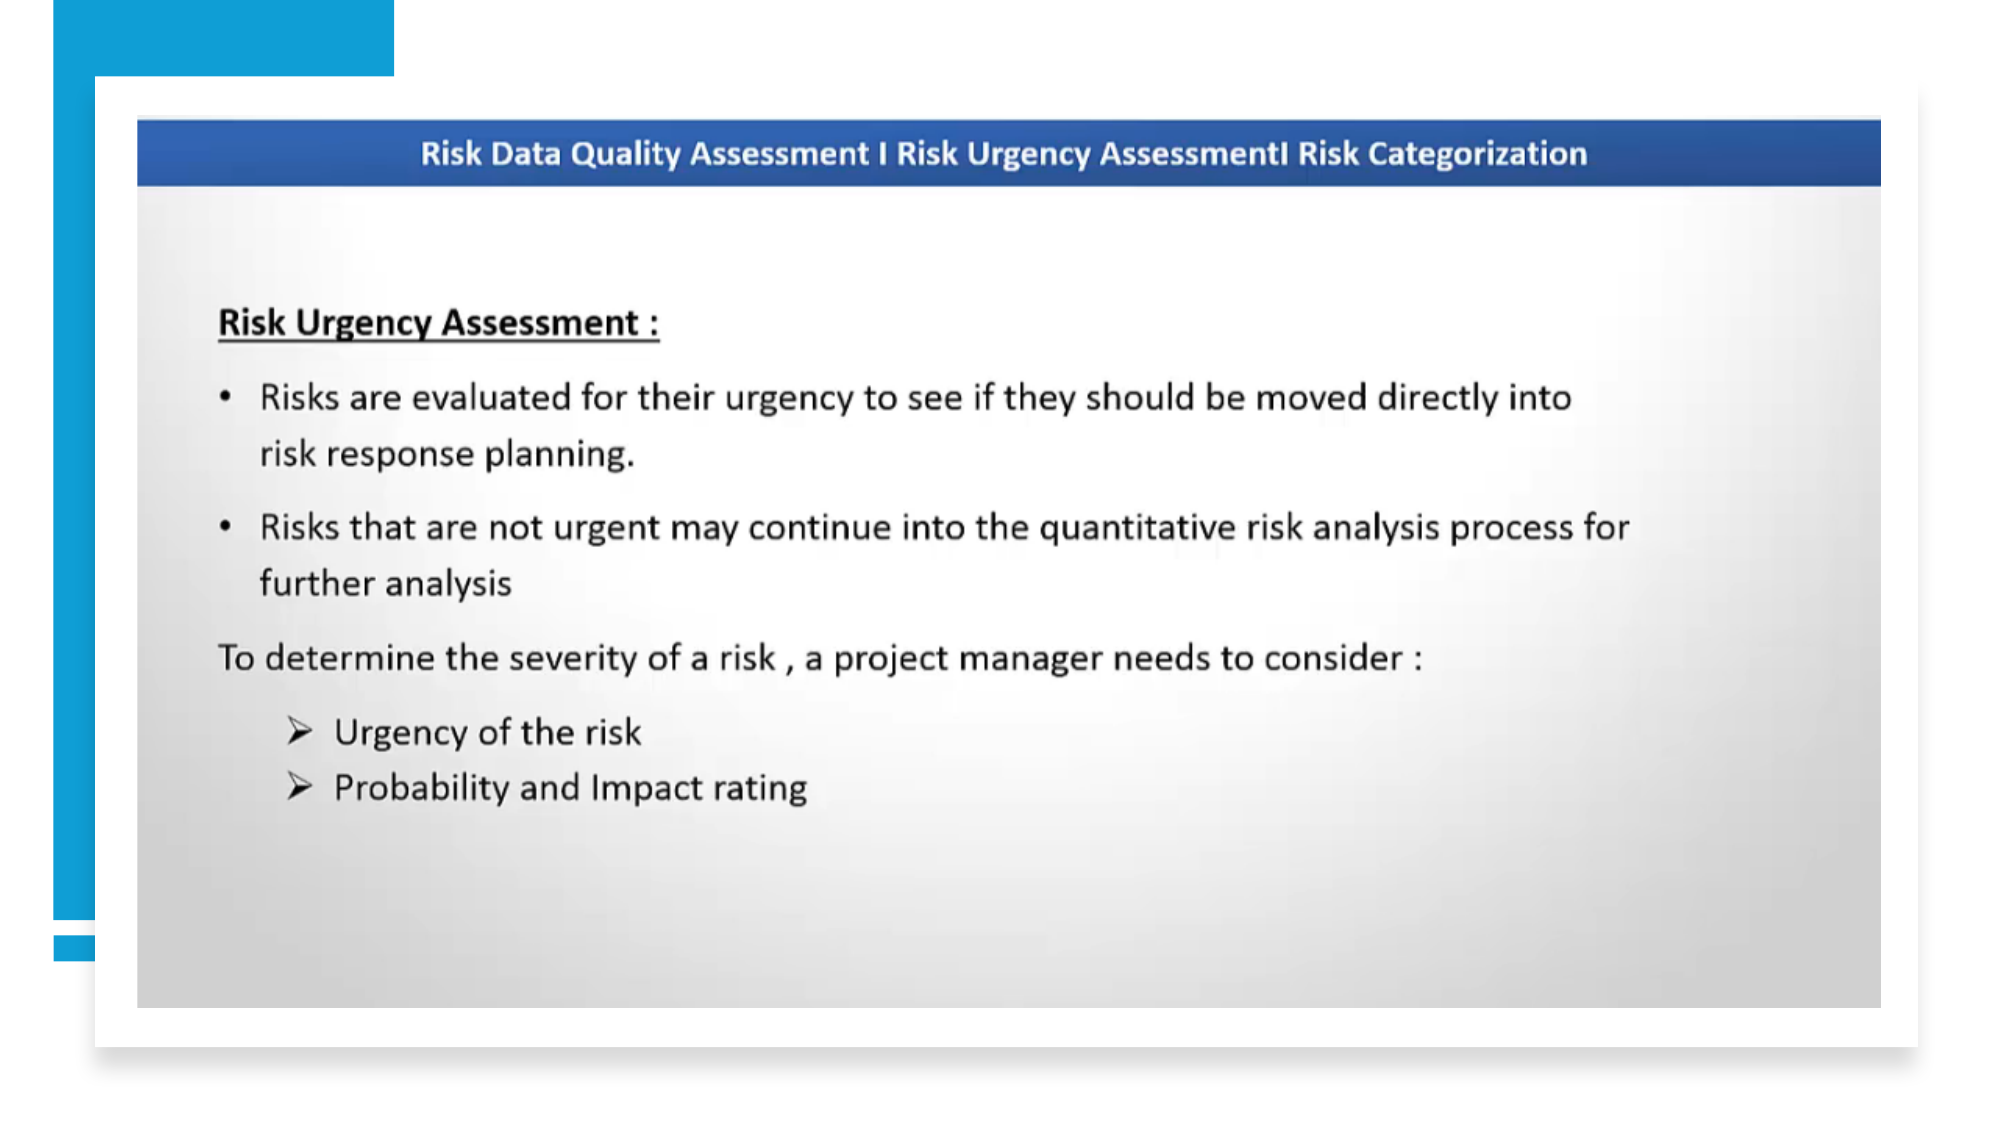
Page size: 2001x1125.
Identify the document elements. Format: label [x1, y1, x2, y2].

text_box [0, 309, 136, 652]
text_box [93, 75, 1919, 1049]
list [136, 115, 1882, 1009]
text_box [0, 0, 2000, 1125]
